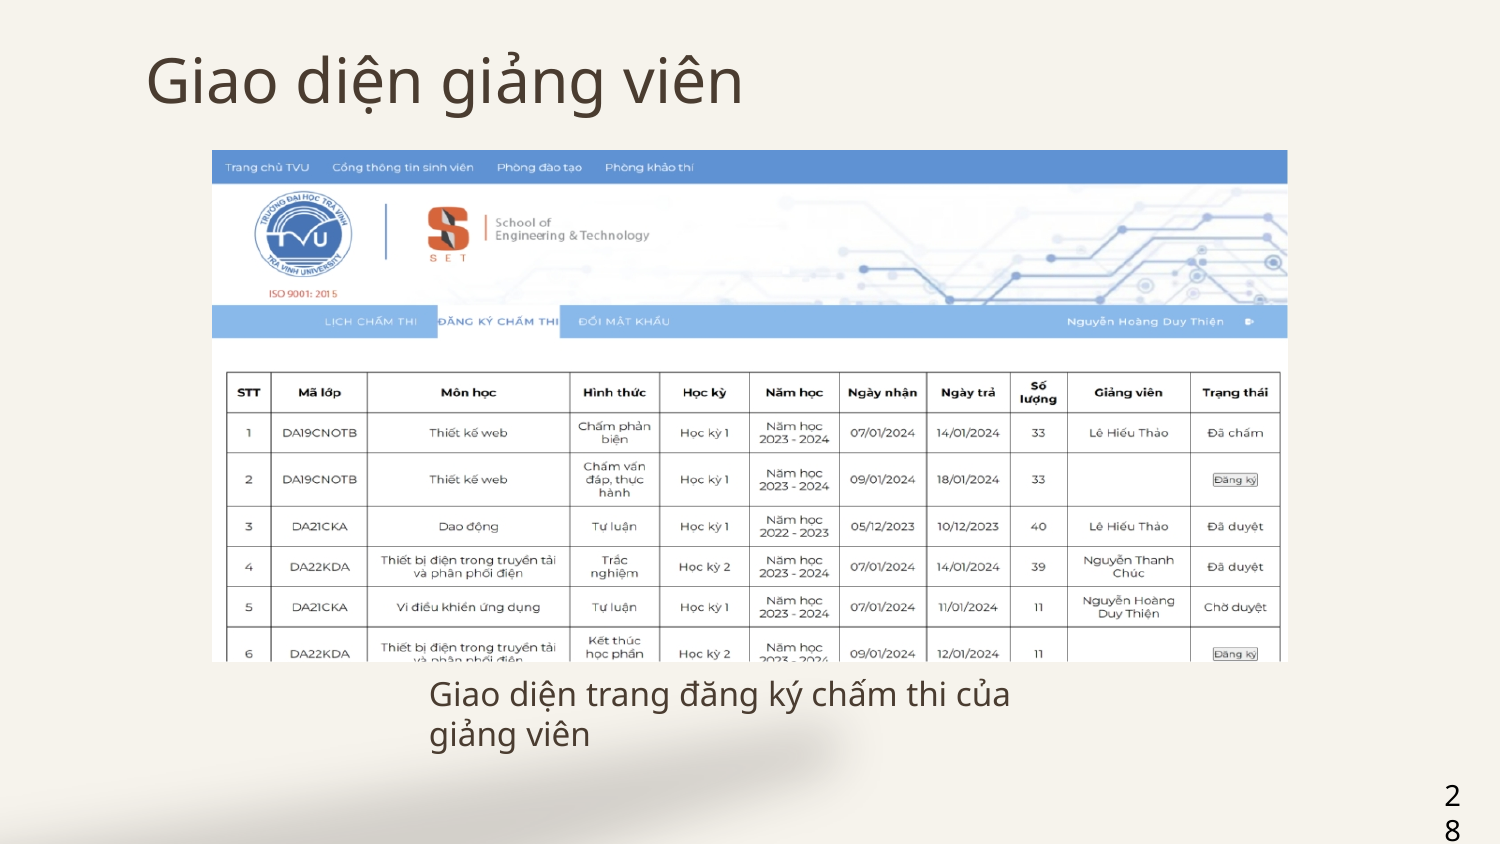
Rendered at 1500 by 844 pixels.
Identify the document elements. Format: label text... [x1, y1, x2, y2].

text_box 28 [1429, 769, 1491, 844]
text_box Giao diện trang đăng ký chấm thi của giảng viên [413, 669, 1111, 753]
title Giao diện giảng viên [130, 26, 1394, 121]
picture [211, 150, 1288, 662]
